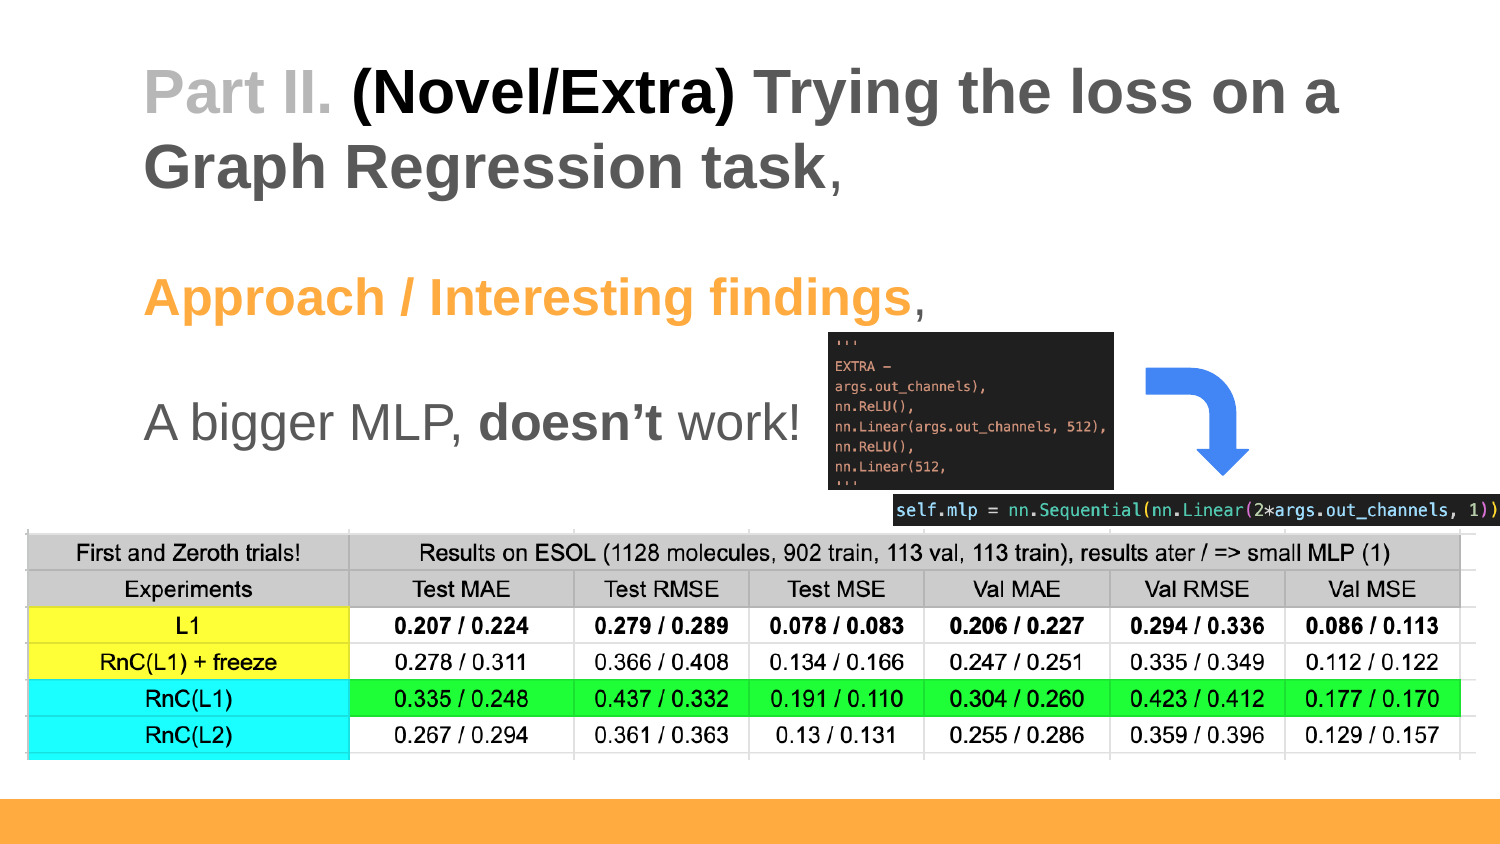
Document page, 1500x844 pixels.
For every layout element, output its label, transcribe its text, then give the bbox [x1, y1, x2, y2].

text_box Part II. (Novel/Extra) Trying the loss on a Graph Regression task, Approach / Interesting findings, A bigger MLP, doesn’t work! [128, 35, 1445, 462]
text_box [1146, 368, 1249, 476]
text_box [0, 799, 1500, 844]
picture [828, 332, 1115, 490]
picture [25, 529, 1476, 761]
picture [892, 493, 1500, 526]
